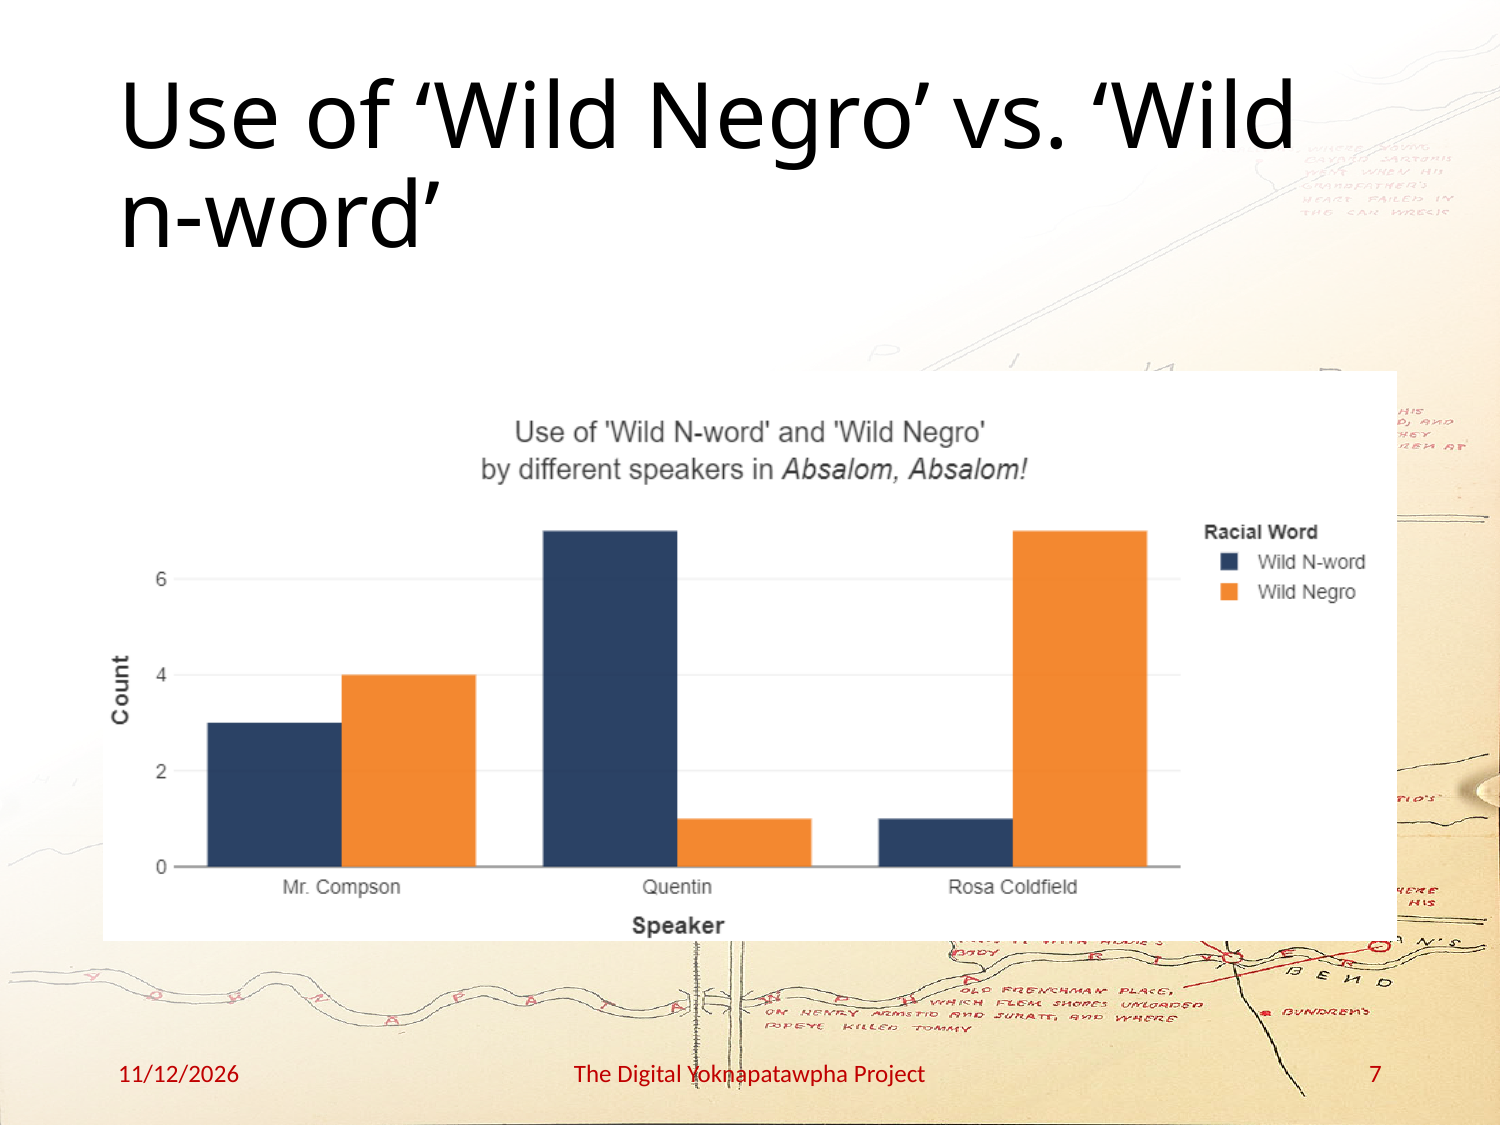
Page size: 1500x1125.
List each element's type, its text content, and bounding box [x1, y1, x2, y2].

slide_number 05-May-21 [103, 1042, 441, 1103]
slide_number 7 [1059, 1042, 1397, 1103]
footer The Digital Yoknapatawpha Project [496, 1042, 1004, 1103]
title Use of ‘Wild Negro’ vs. ‘Wild n-word’ [103, 59, 1397, 278]
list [103, 371, 1397, 941]
picture [0, 0, 1500, 1125]
